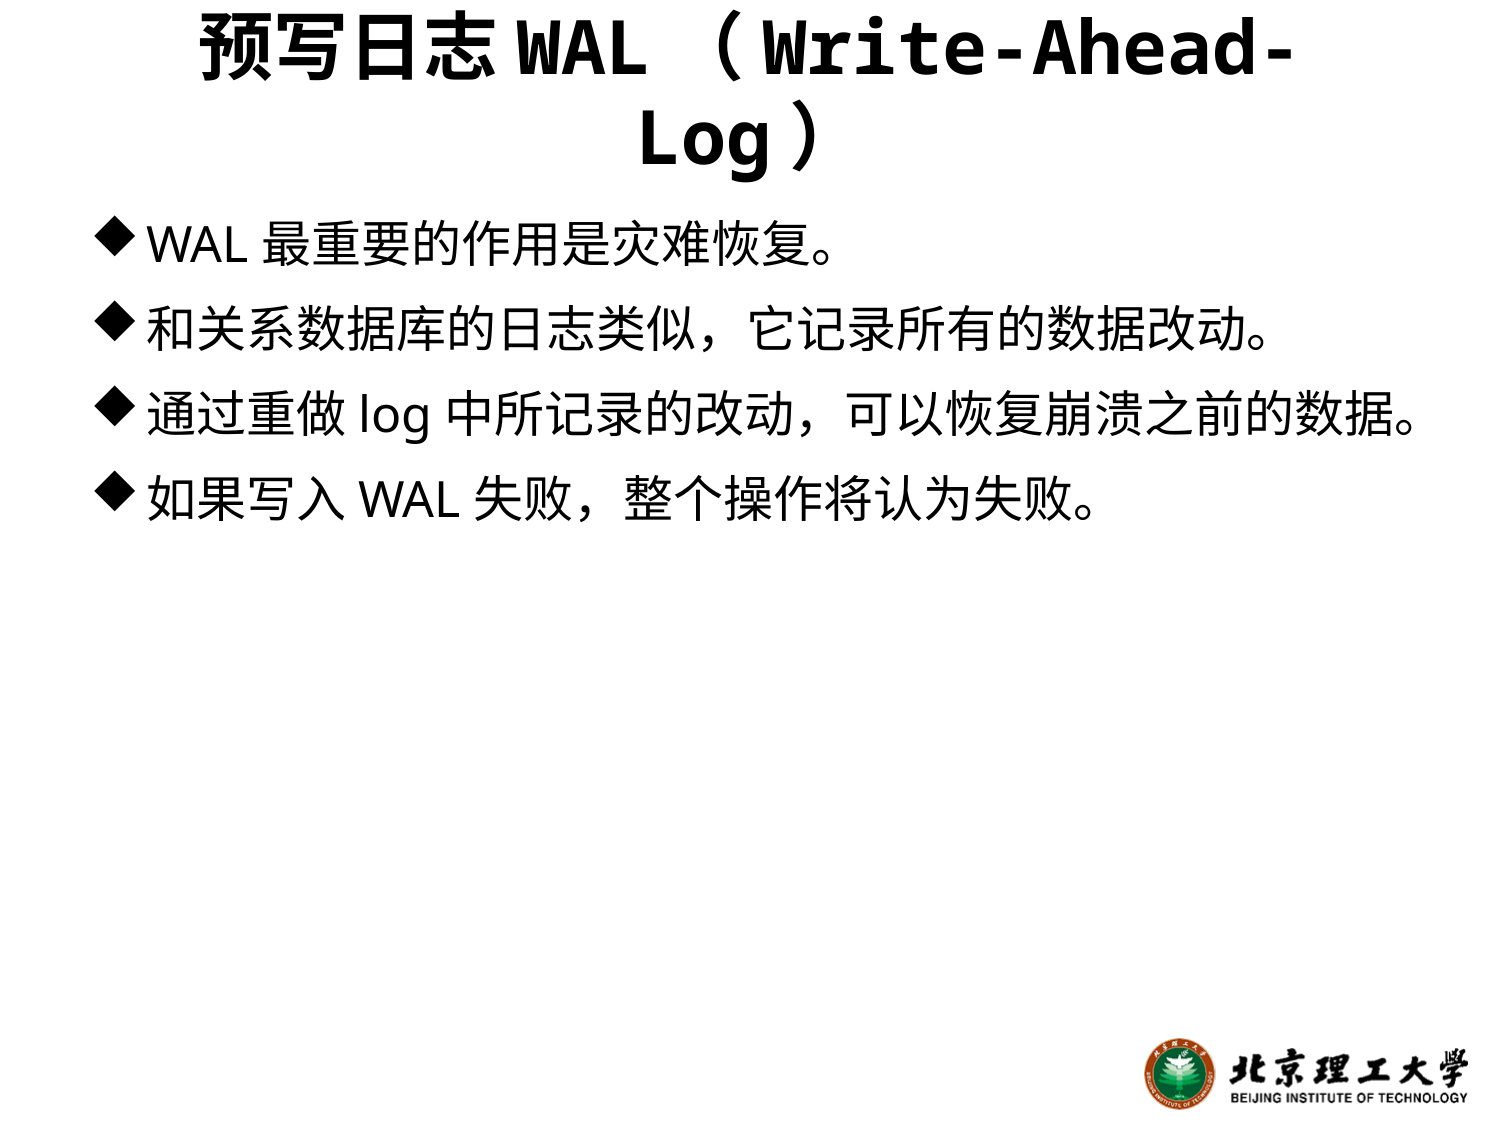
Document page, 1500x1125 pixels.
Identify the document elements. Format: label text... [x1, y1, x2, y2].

picture [1144, 1038, 1468, 1110]
title 预写日志WAL（Write-Ahead-Log） [76, 17, 1425, 163]
list WAL最重要的作用是灾难恢复。 和关系数据库的日志类似，它记录所有的数据改动。 通过重做log中所记录的改动，可以恢复崩溃之前的数据。 如果写入WAL失败，整个操作将认为失败。 [75, 190, 1425, 1005]
